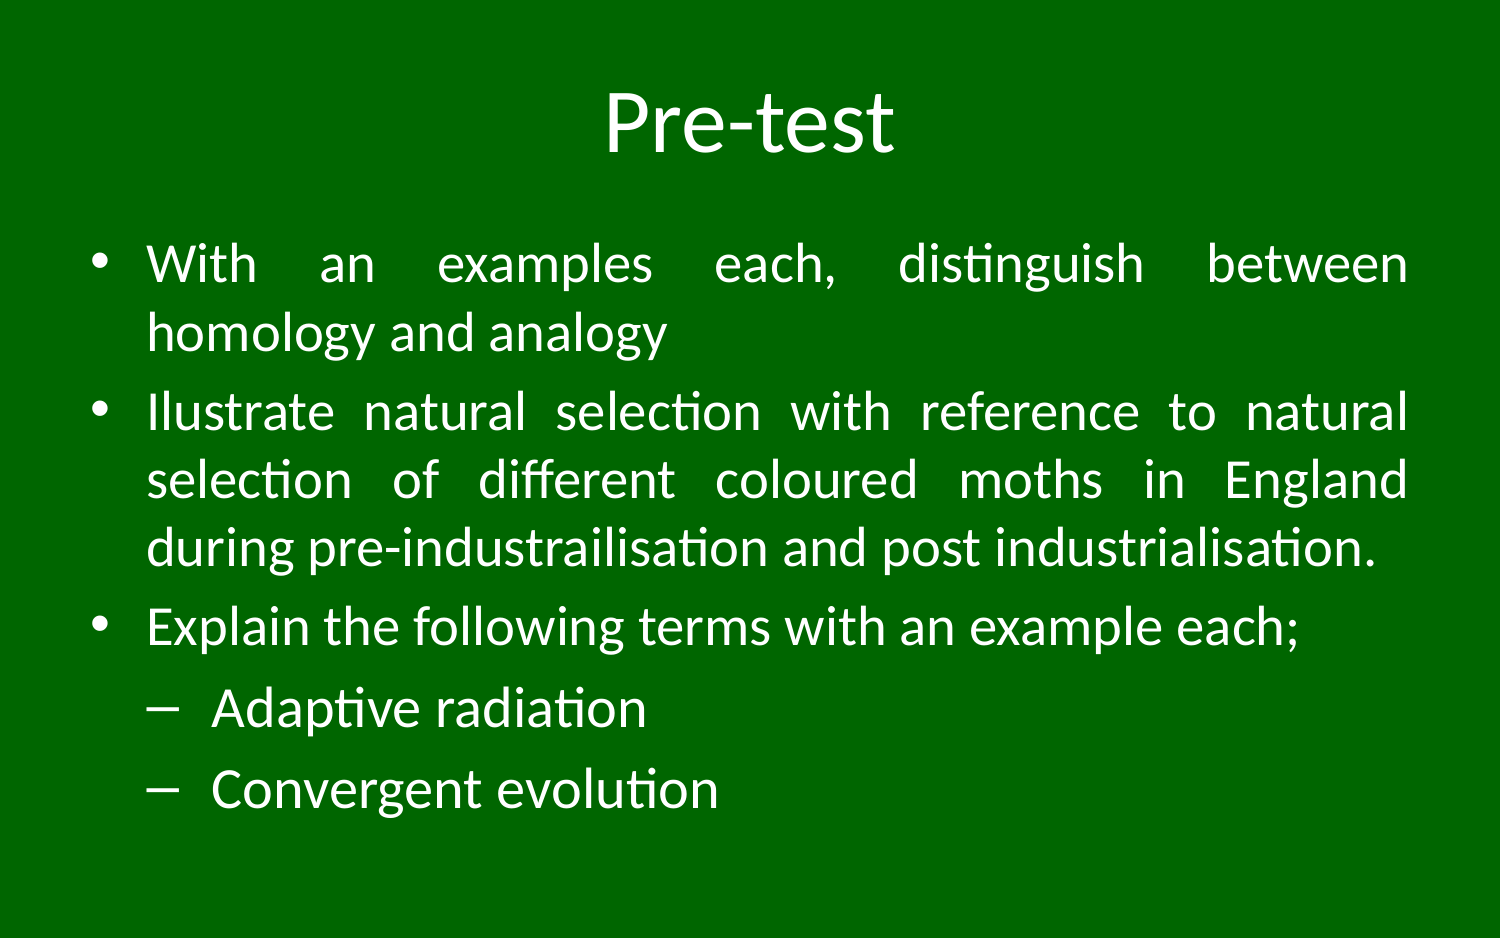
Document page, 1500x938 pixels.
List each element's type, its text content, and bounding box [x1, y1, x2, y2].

list With an examples each, distinguish between homology and analogy Ilustrate natural selection with reference to natural selection of different coloured moths in England during pre-industrailisation and post industrialisation. Explain the following terms with an example each; Adaptive radiation Convergent evolution [75, 218, 1425, 838]
title Pre-test [75, 37, 1425, 194]
